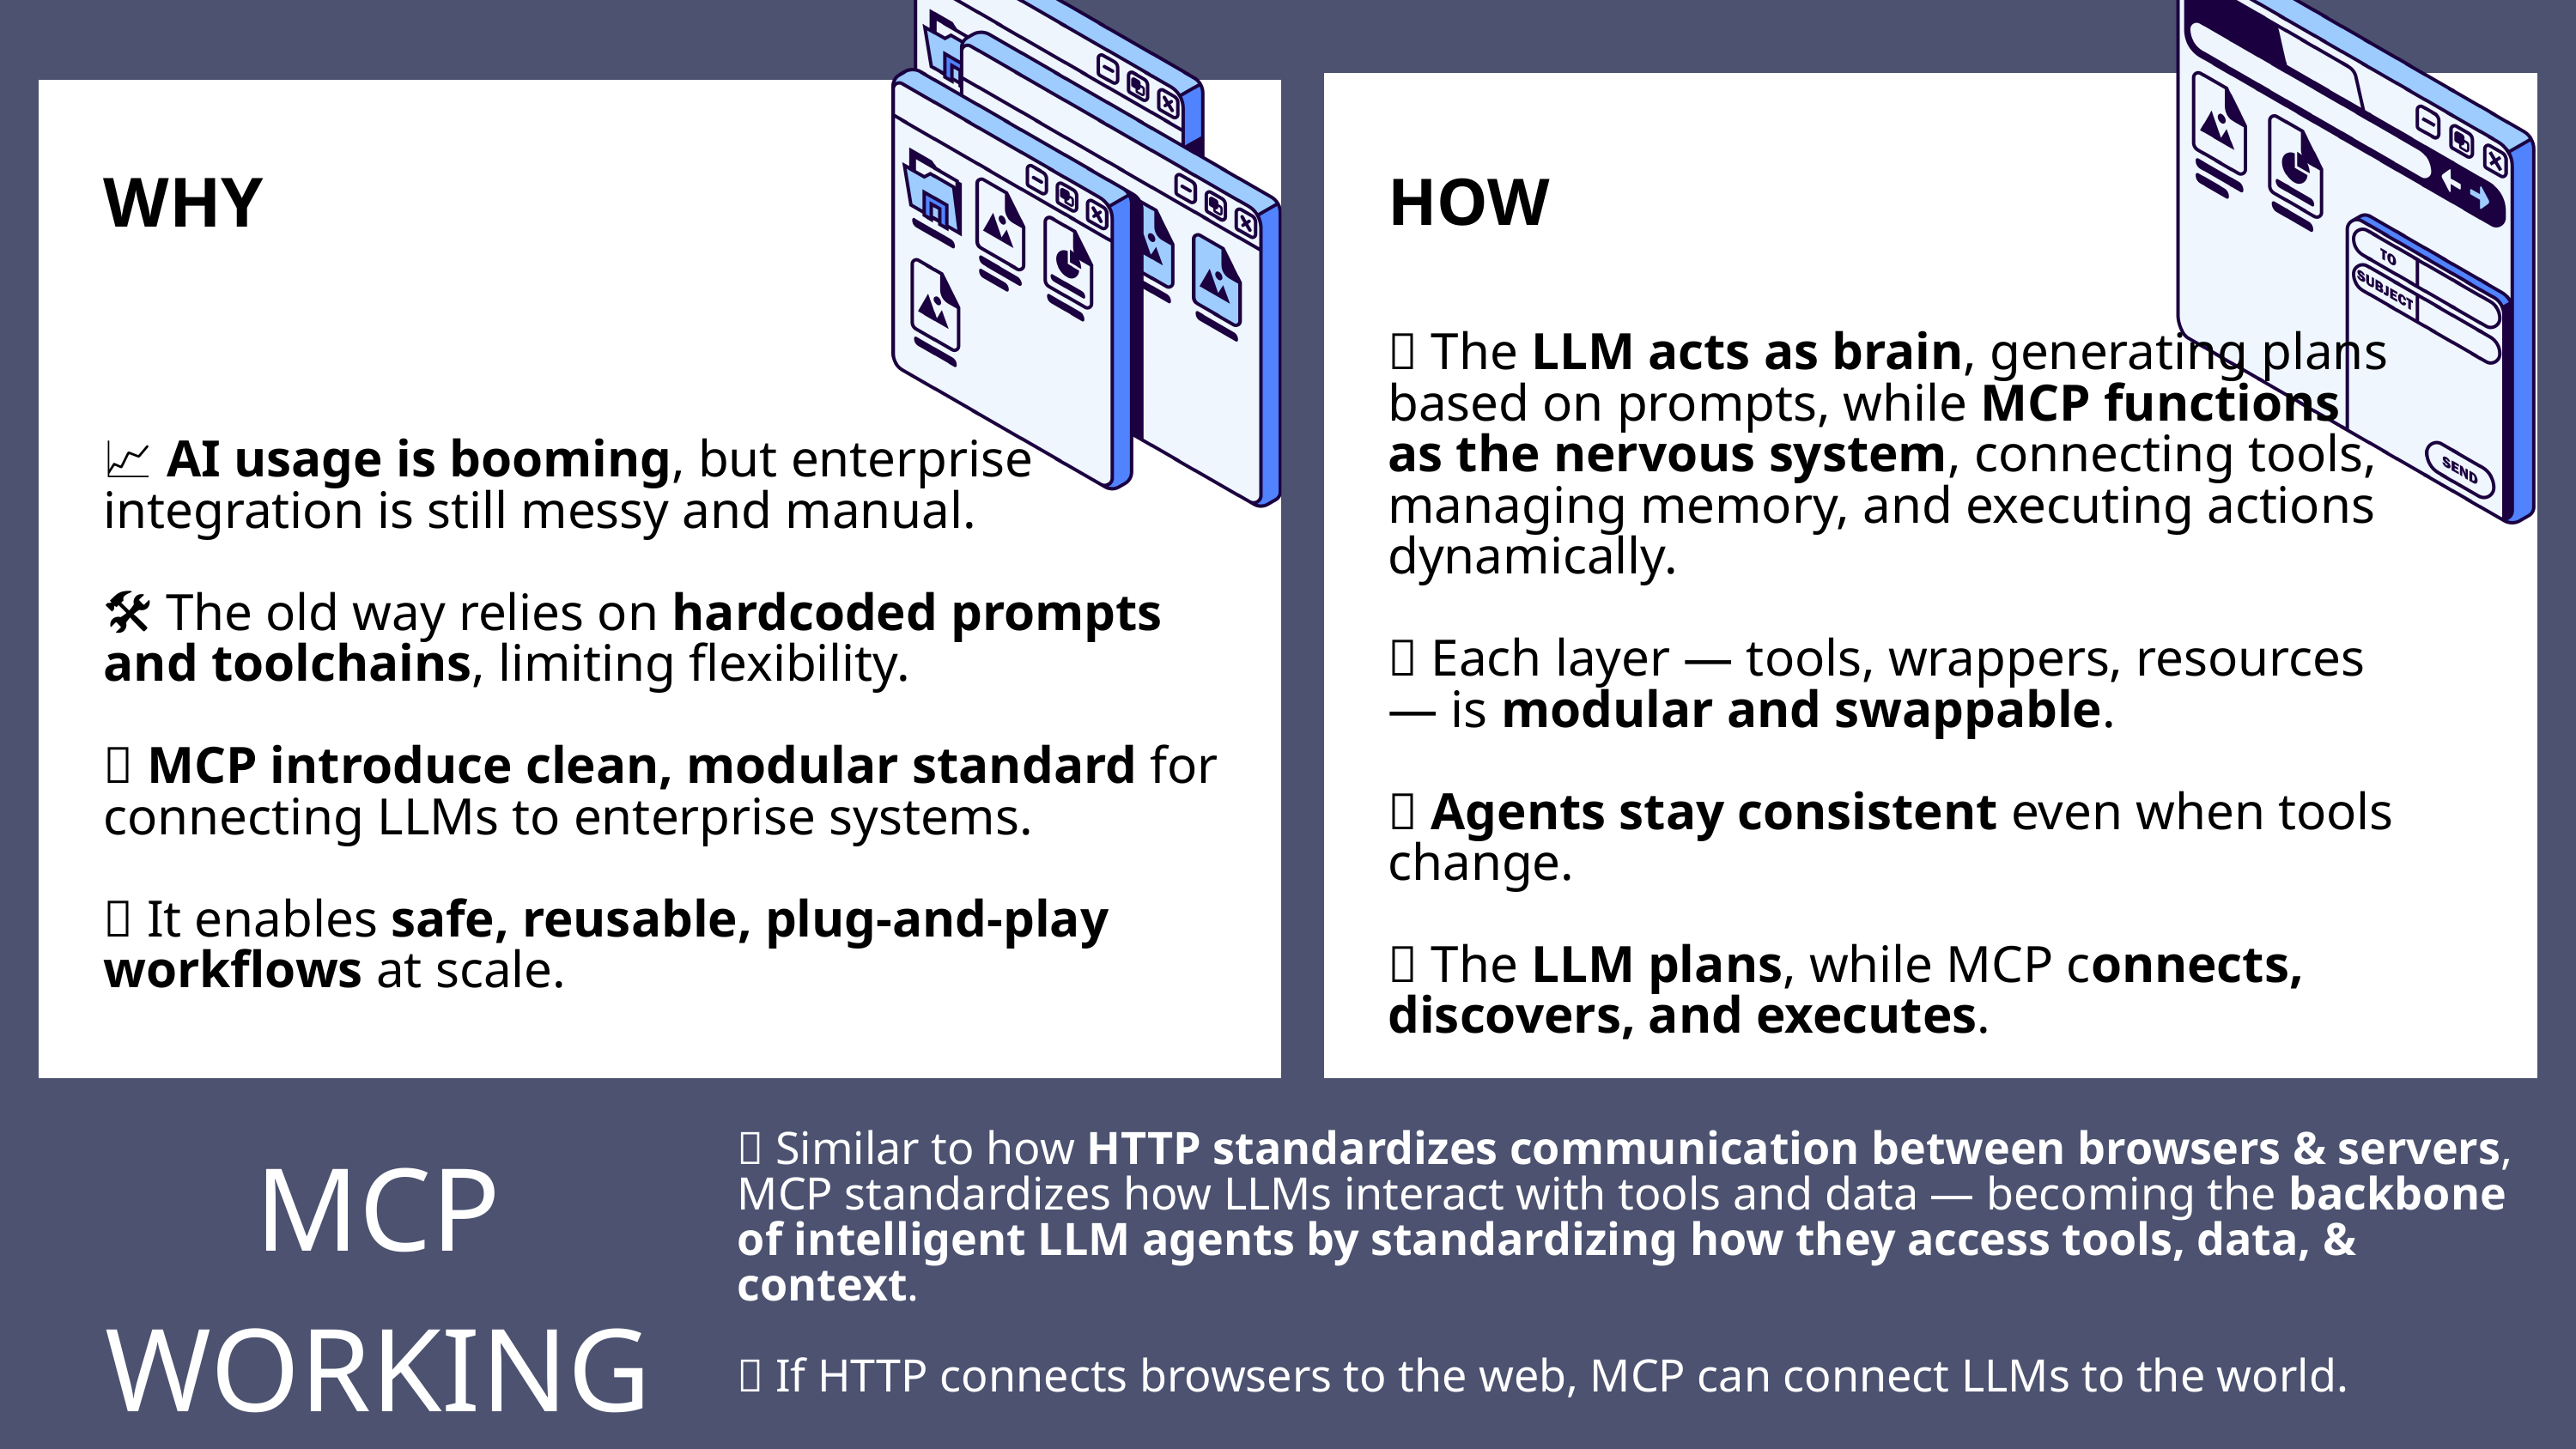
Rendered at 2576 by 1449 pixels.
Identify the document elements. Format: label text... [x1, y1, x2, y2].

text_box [38, 0, 2537, 1079]
text_box 🌐 Similar to how HTTP standardizes communication between browsers & servers, MCP standardizes how LLMs interact with tools and data — becoming the backbone of intelligent LLM agents by standardizing how they access tools, data, & context. 🤔 If HTTP connects browsers to the web, MCP can connect LLMs to the world. [737, 1127, 2537, 1402]
text_box MCP WORKING [0, 1113, 757, 1434]
